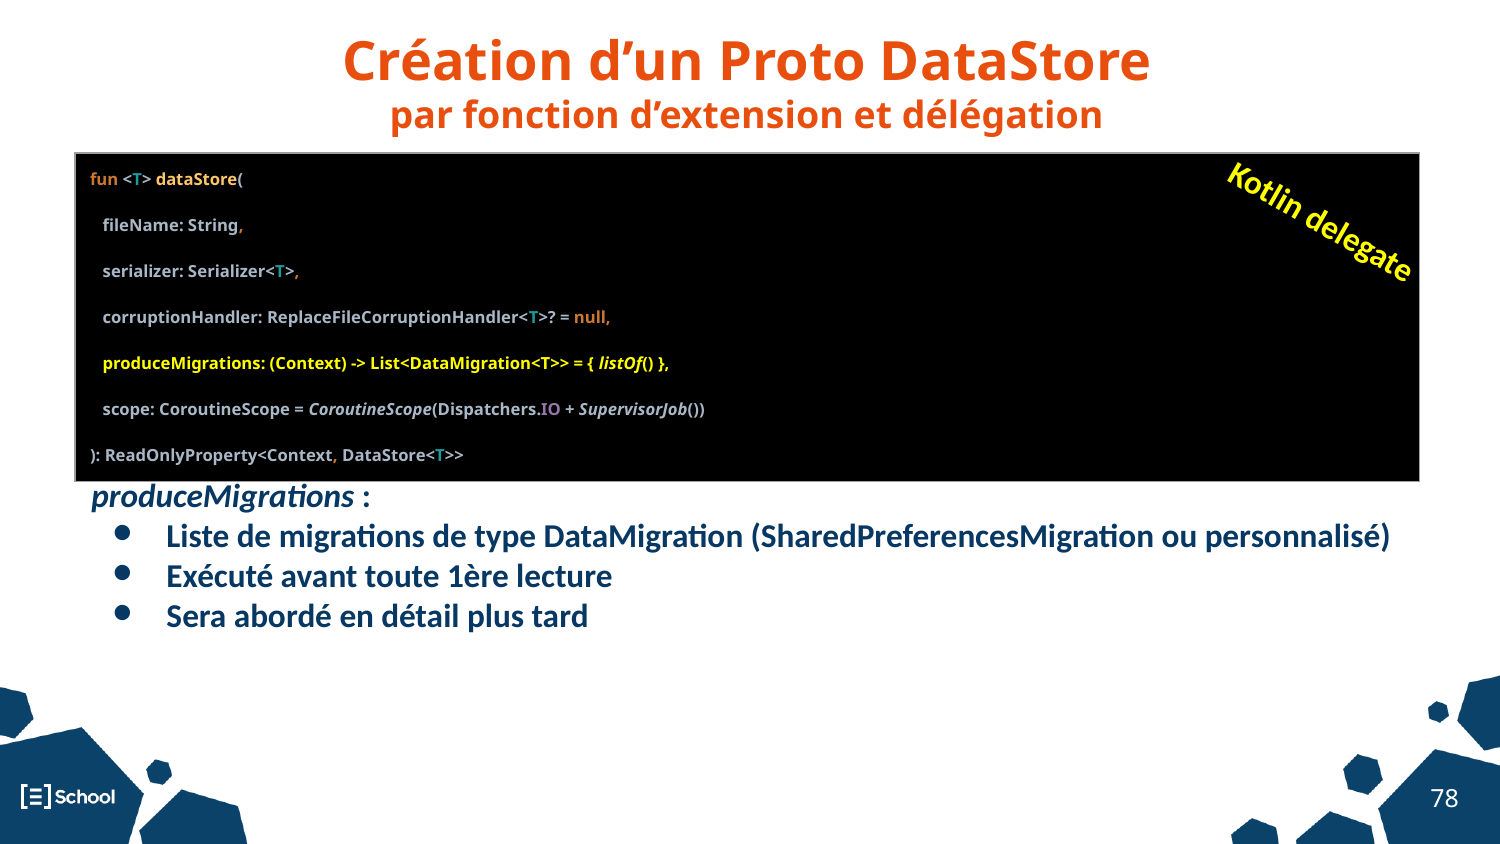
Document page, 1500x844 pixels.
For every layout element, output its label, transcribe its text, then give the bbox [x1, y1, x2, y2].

text_box produceMigrations : Liste de migrations de type DataMigration (SharedPreferencesMigration ou personnalisé) Exécuté avant toute 1ère lecture Sera abordé en détail plus tard [76, 459, 1421, 768]
text_box Création d’un Proto DataStore par fonction d’extension et délégation [22, 11, 1472, 152]
text_box Kotlin delegate [1191, 124, 1454, 316]
slide_number ‹#› [1383, 767, 1474, 832]
picture [0, 0, 1500, 844]
table_header fun <T> dataStore( fileName: String, serializer: Serializer<T>, corruptionHandler: ReplaceFileCorruptionHandler<T>? = null, produceMigrations: (Context) -> List<DataMigration<T>> = { listOf() }, scope: CoroutineScope = CoroutineScope(Dispatchers.IO + SupervisorJob()) ): ReadOnlyProperty<Context, DataStore<T>> [76, 154, 1419, 481]
